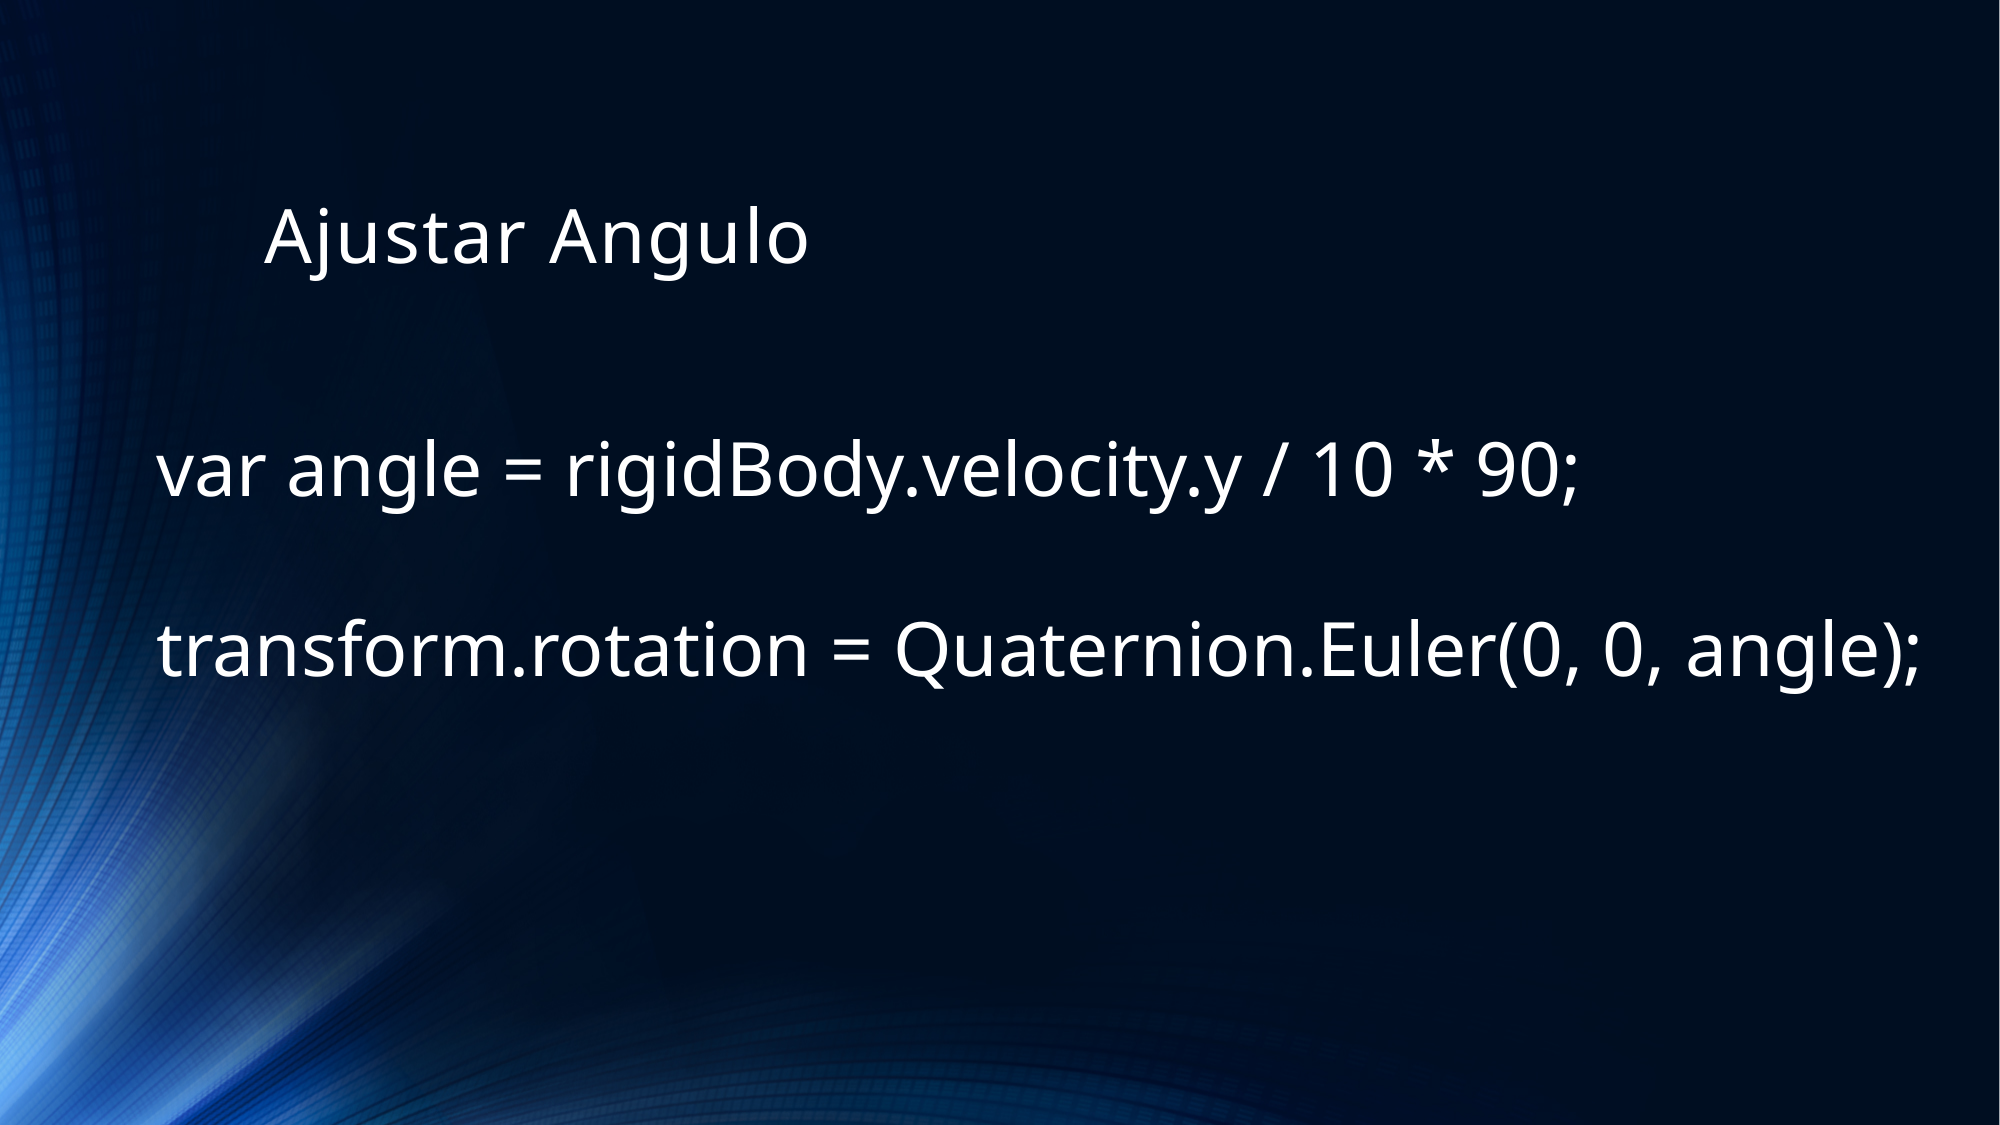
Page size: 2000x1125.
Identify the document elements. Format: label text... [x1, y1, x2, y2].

picture [0, 0, 2000, 1125]
title Ajustar Angulo [249, 62, 1750, 288]
text_box var angle = rigidBody.velocity.y / 10 * 90; transform.rotation = Quaternion.Euler(0, 0, angle); [141, 414, 1975, 700]
